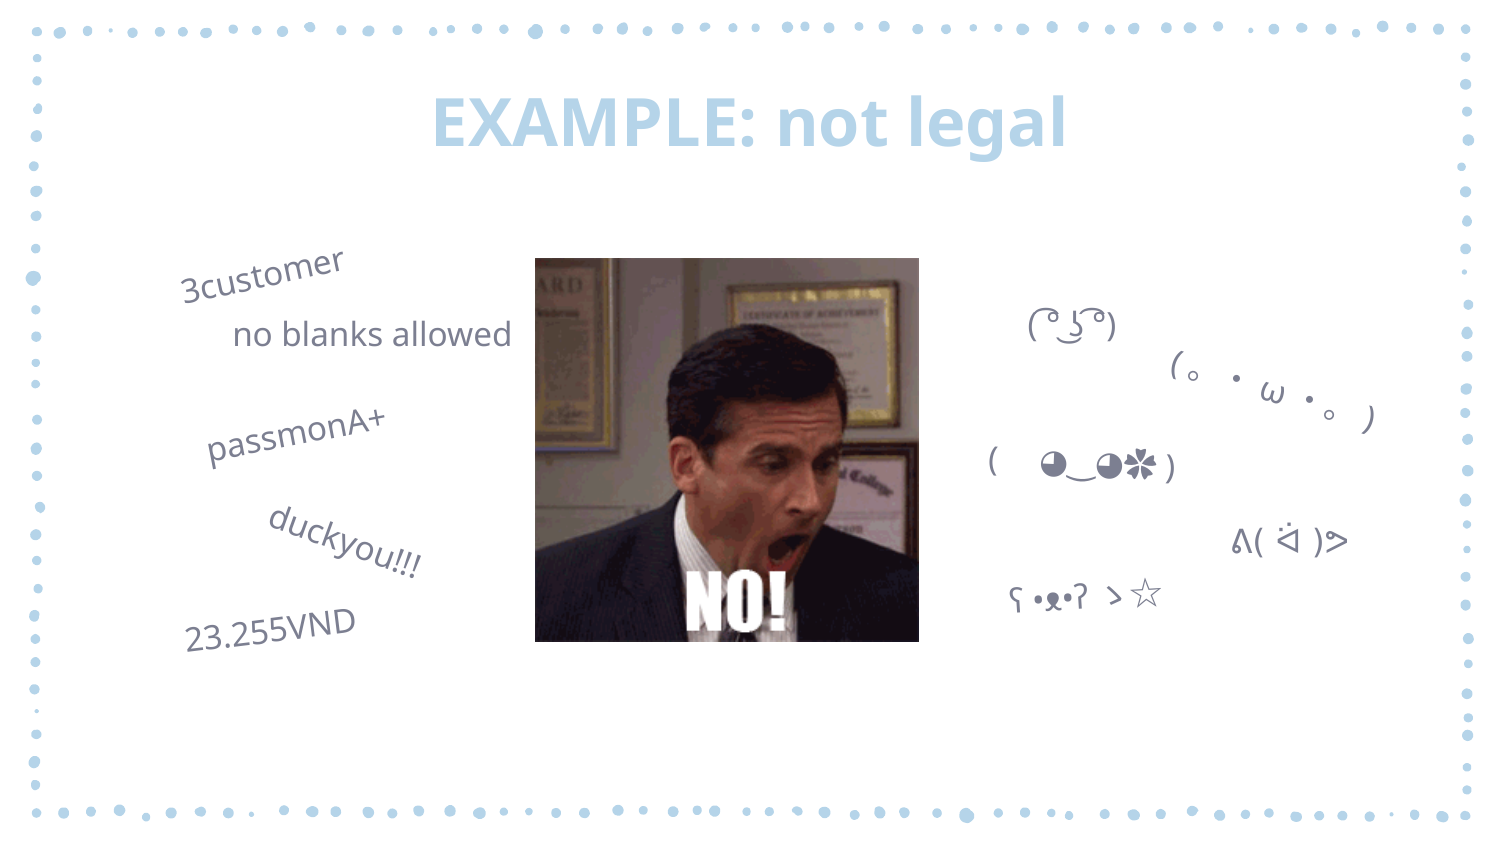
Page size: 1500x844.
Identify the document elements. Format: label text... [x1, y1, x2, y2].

list 3customer [154, 199, 372, 352]
text_box duckyou!!! [247, 482, 444, 599]
picture [535, 258, 919, 642]
text_box ( ◕‿◕✿) [972, 429, 1192, 494]
text_box no blanks allowed [217, 305, 528, 361]
text_box ᕕ( ᐛ )ᕗ [1215, 512, 1365, 568]
text_box 23.255VND [166, 589, 375, 669]
title EXAMPLE: not legal [146, 33, 1354, 175]
text_box ʕ •ᴥ•ʔゝ☆ [984, 562, 1179, 629]
text_box (。・ω・。) [1150, 329, 1397, 449]
text_box ( ͡° ͜ʖ ͡°) [1012, 295, 1132, 351]
text_box passmonA+ [186, 384, 406, 479]
